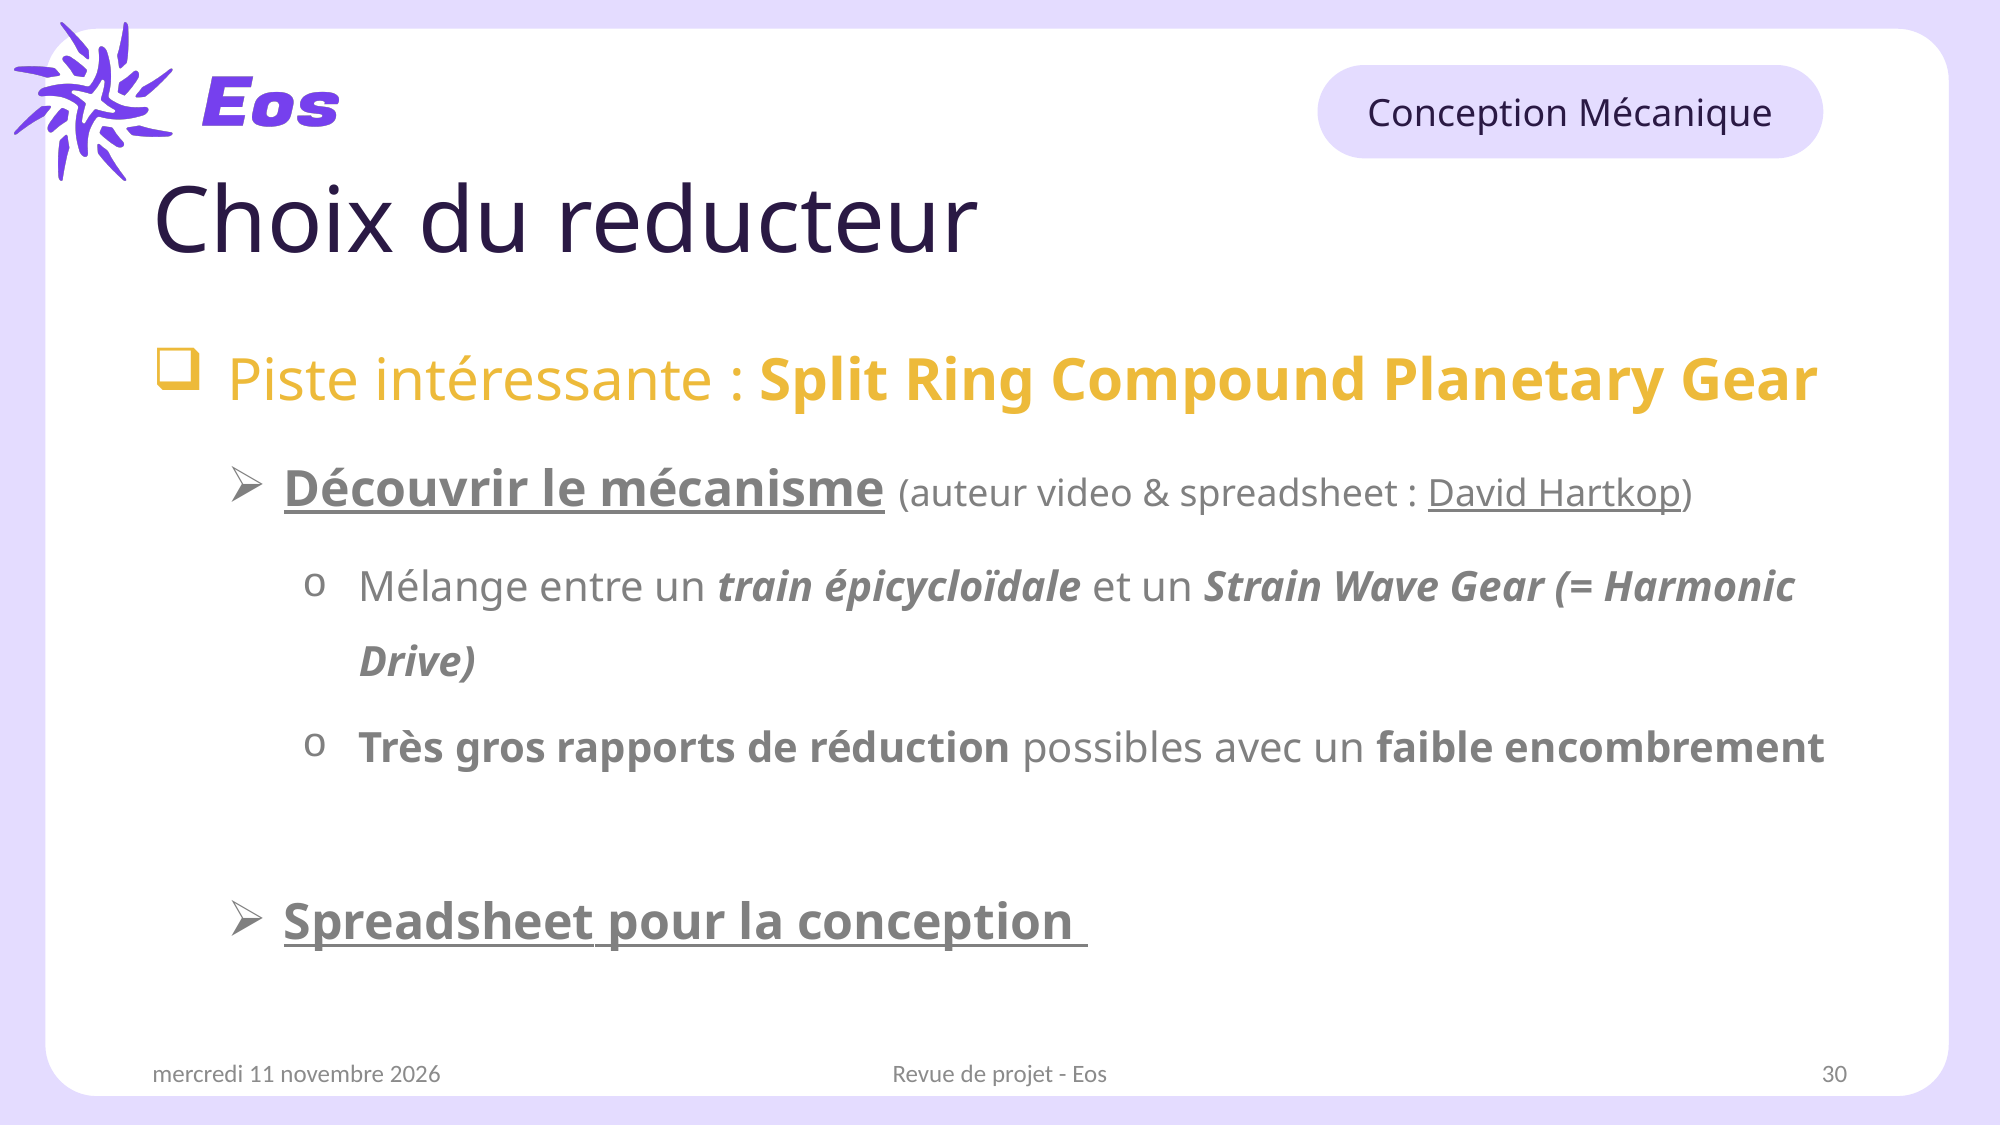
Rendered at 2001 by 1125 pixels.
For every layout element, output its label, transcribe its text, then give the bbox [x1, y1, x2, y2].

slide_number 30 [1412, 1042, 1863, 1103]
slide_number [137, 1042, 588, 1103]
picture [14, 22, 339, 181]
title Choix du reducteur [137, 158, 1863, 288]
text_box Conception Mécanique [1316, 63, 1825, 160]
footer Revue de projet - Eos [662, 1042, 1338, 1103]
list Piste intéressante : Split Ring Compound Planetary Gear Découvrir le mécanisme (auteur video & spreadsheet : David Hartkop) Mélange entre un train épicycloïdale et un Strain Wave Gear (= Harmonic Drive) Très gros rapports de réduction possibles avec un faible encombrement Spreadsheet pour la conception [137, 299, 1863, 1014]
